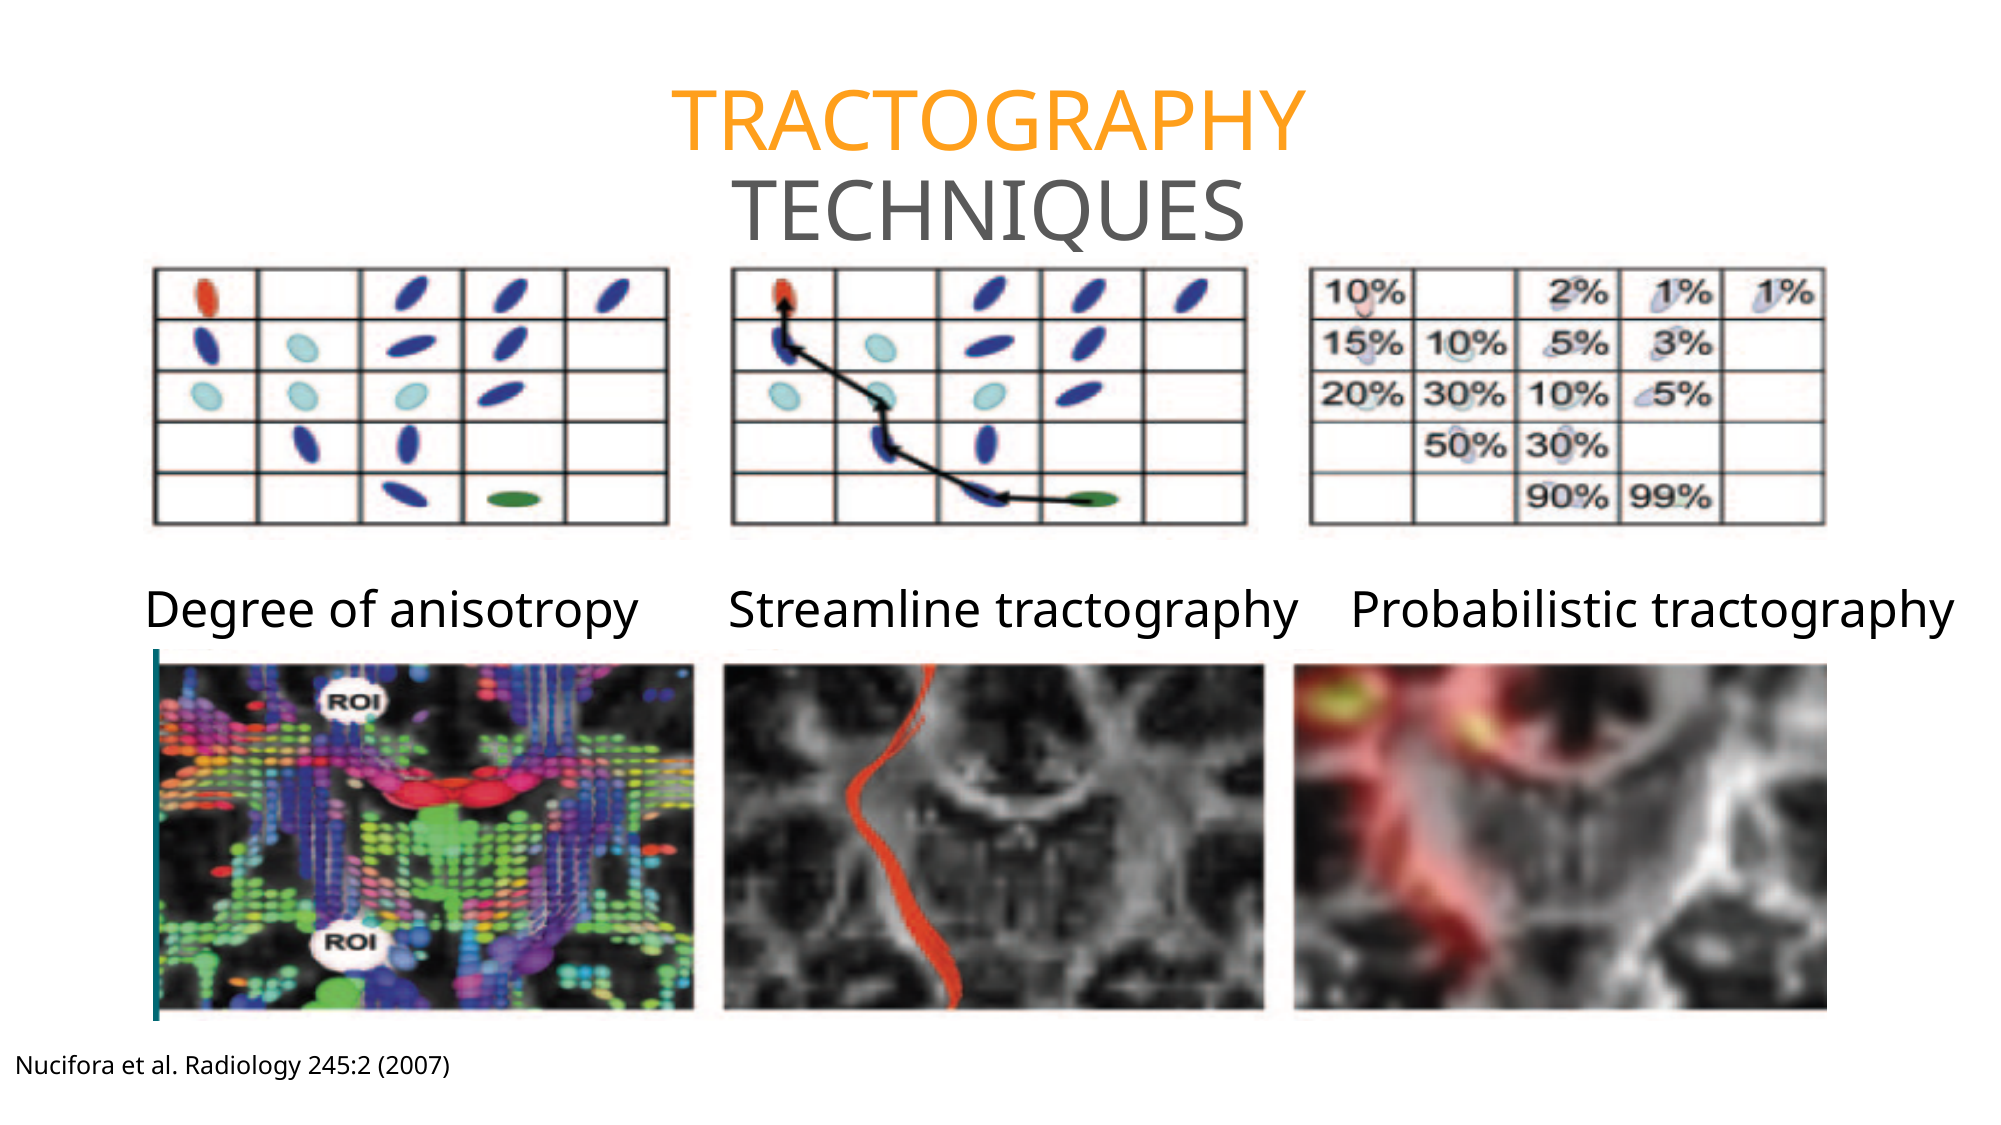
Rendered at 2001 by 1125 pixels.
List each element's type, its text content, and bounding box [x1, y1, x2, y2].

text_box Degree of anisotropy Streamline tractography Probabilistic tractography [114, 569, 2000, 645]
text_box Nucifora et al. Radiology 245:2 (2007) [0, 1042, 725, 1088]
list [143, 252, 1847, 540]
title TRACTOGRAPHY TECHNIQUES [137, 59, 1863, 278]
picture [153, 649, 1827, 1021]
